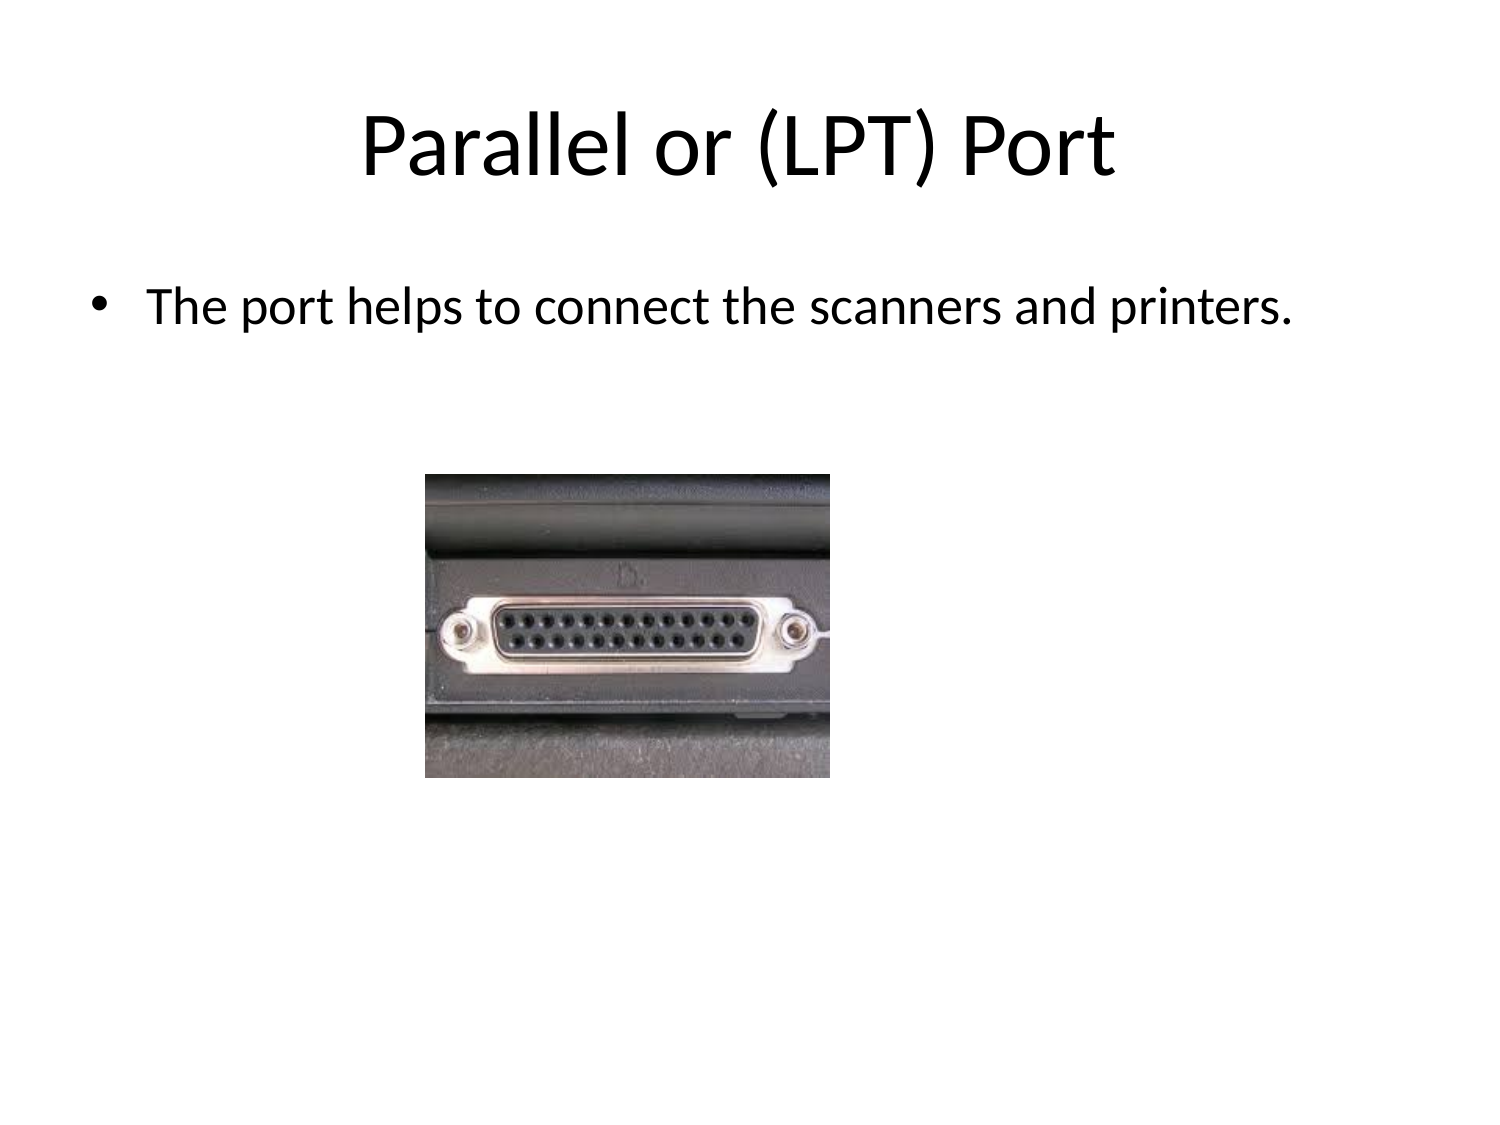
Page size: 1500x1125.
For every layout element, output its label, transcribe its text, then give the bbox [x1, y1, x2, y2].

picture [424, 474, 830, 779]
title Parallel or (LPT) Port [75, 45, 1425, 233]
list The port helps to connect the scanners and printers. [75, 262, 1425, 1005]
